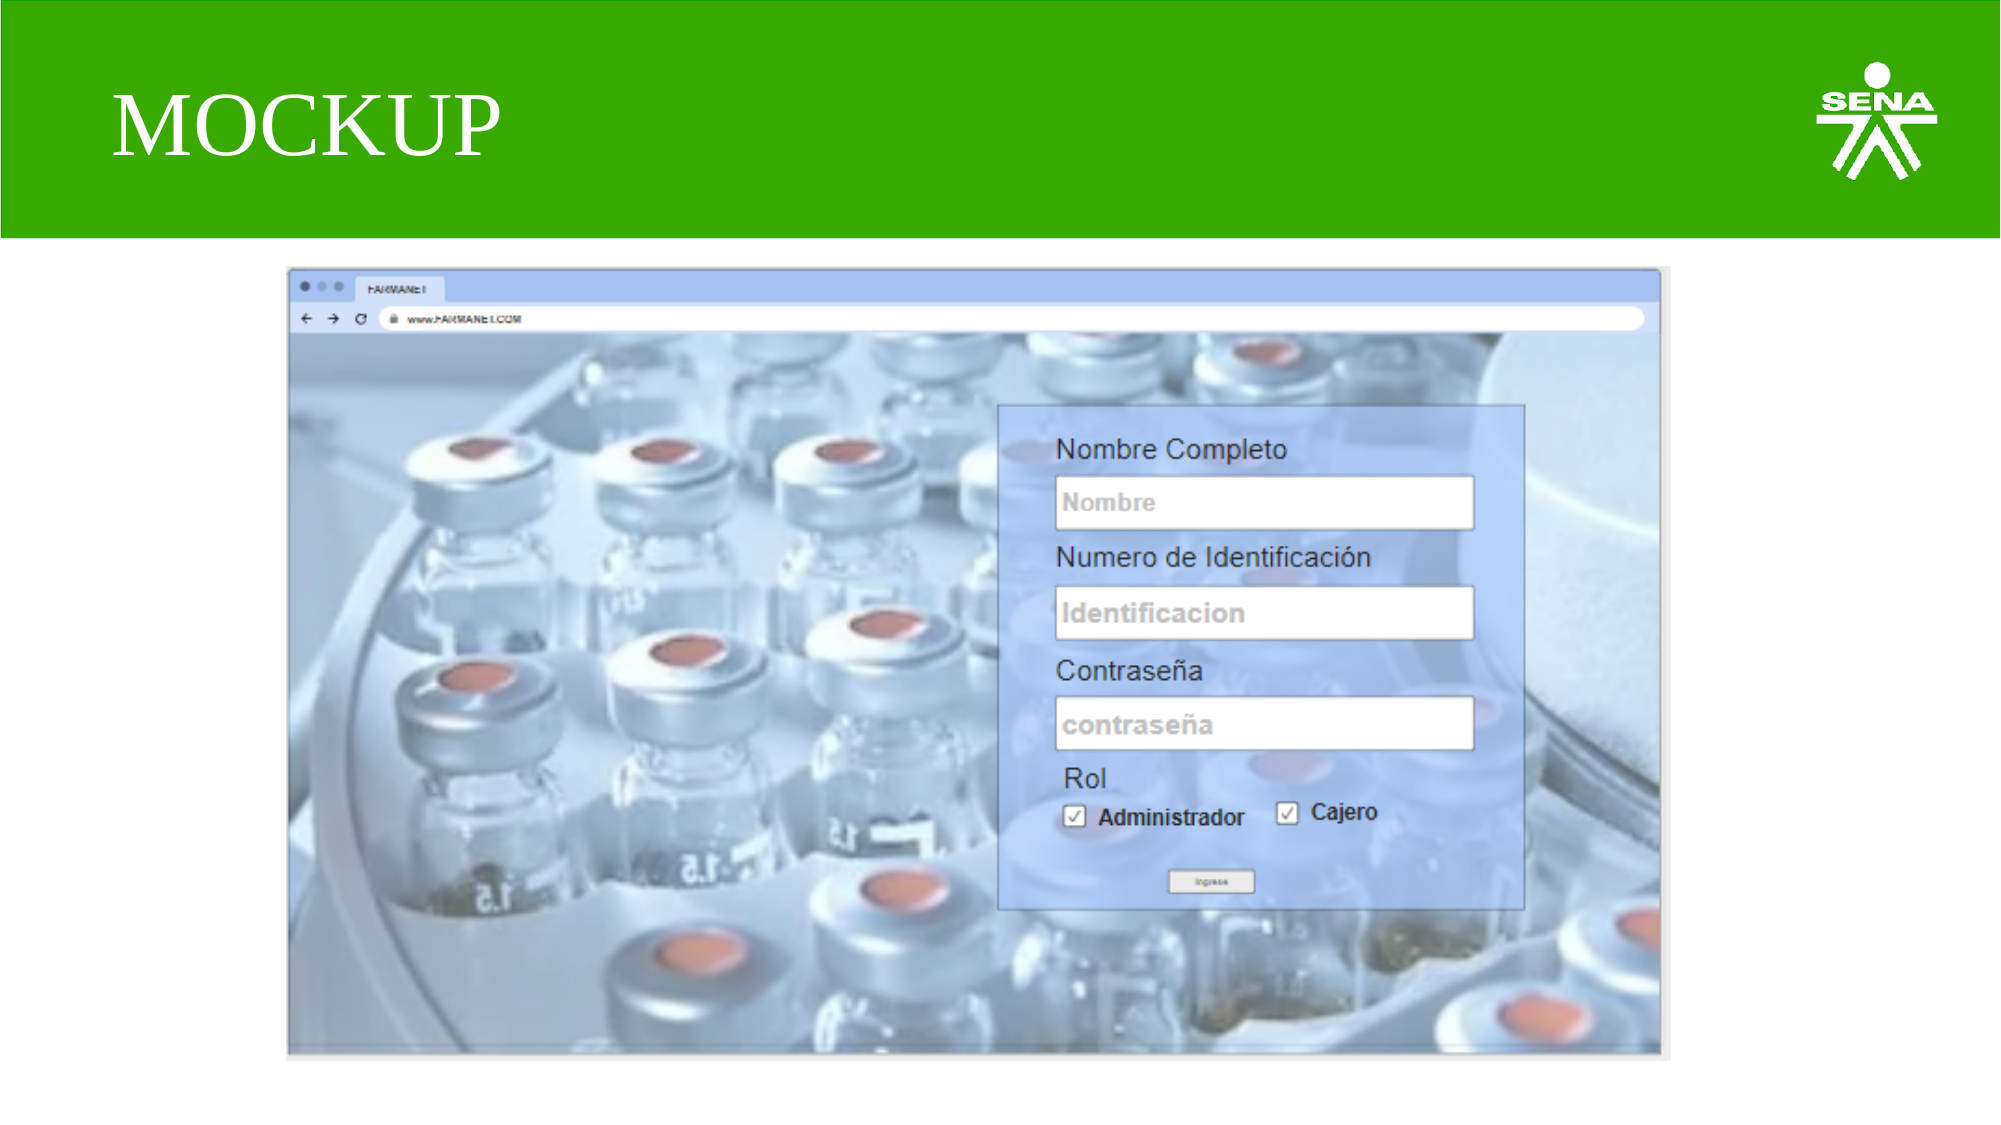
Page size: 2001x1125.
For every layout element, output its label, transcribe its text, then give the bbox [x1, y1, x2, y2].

title MOCKUP [96, 17, 1822, 235]
picture [0, 0, 2001, 1125]
